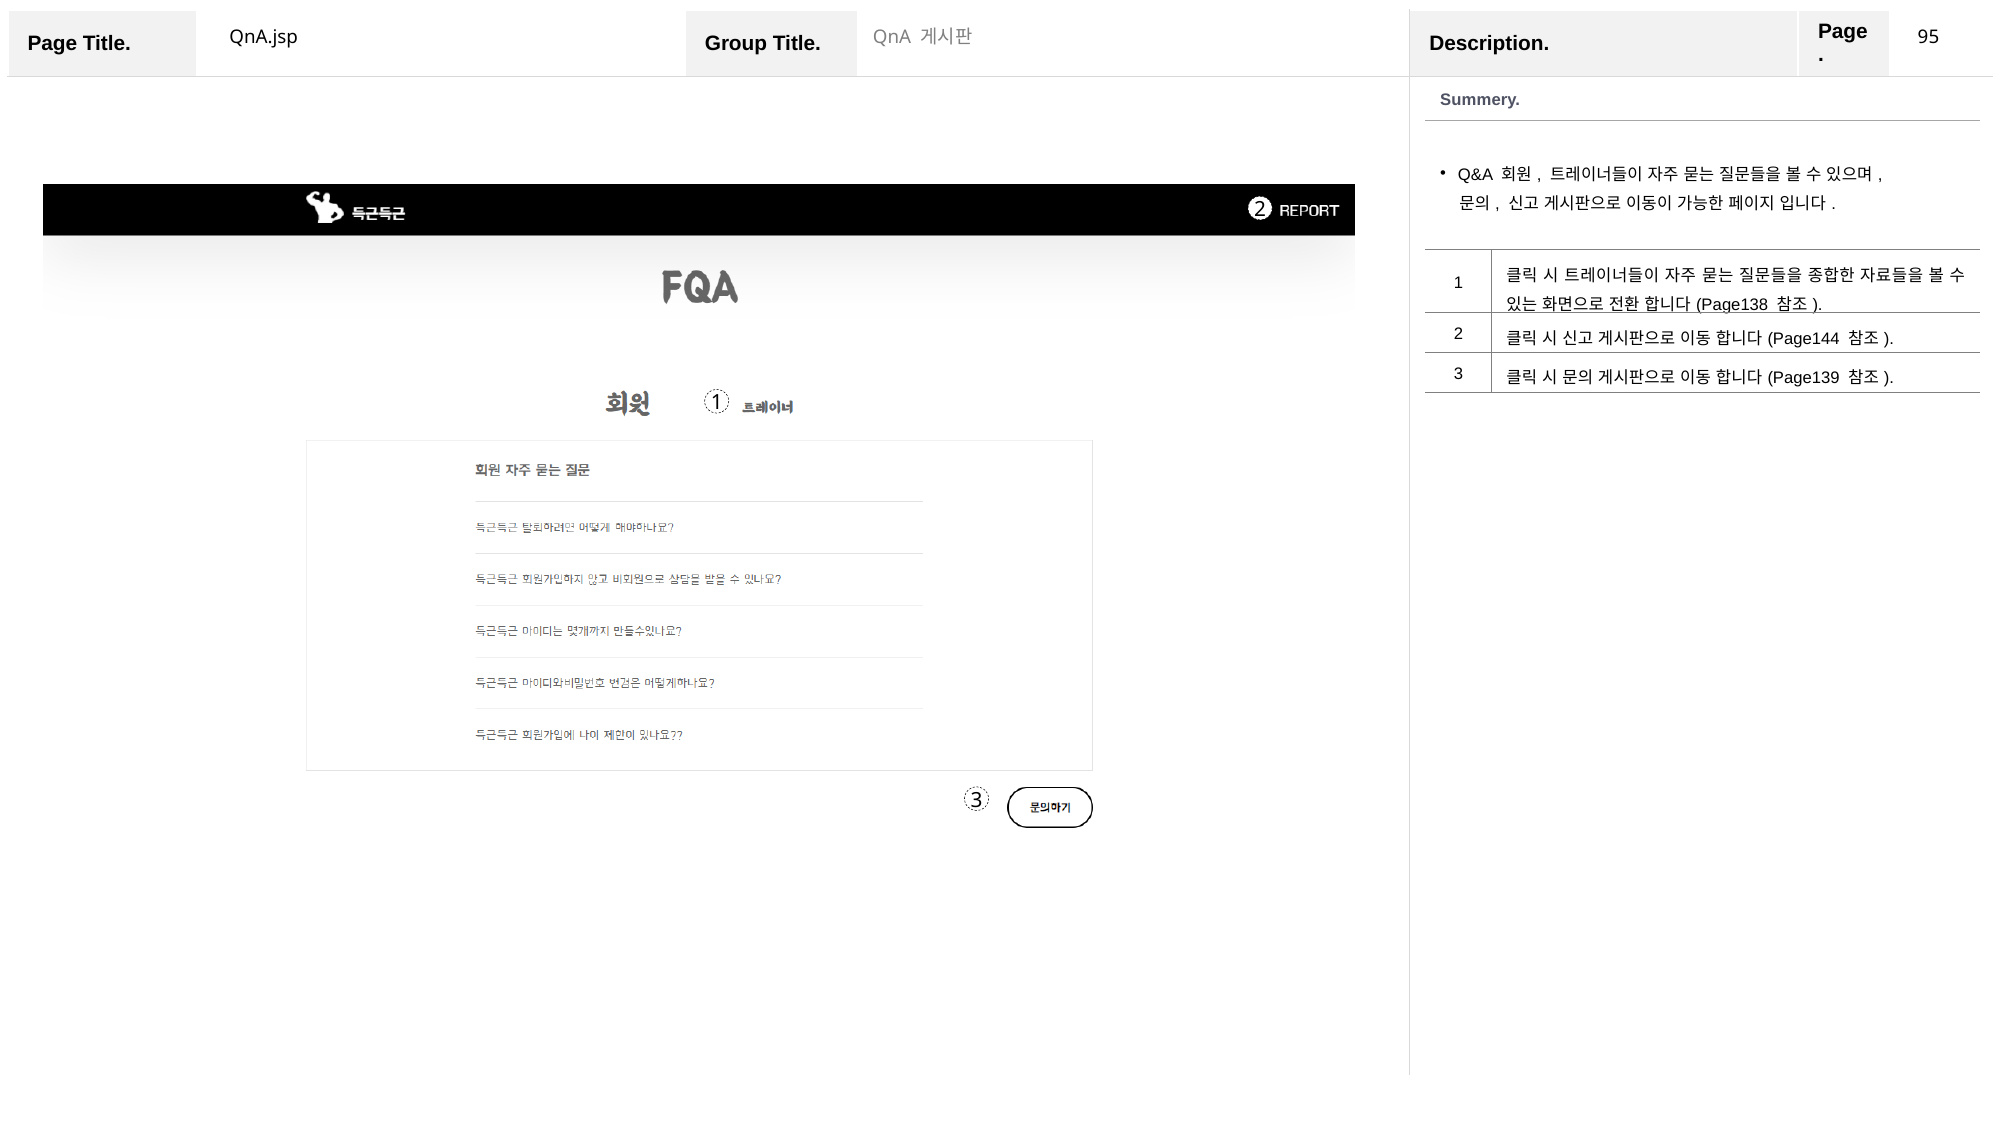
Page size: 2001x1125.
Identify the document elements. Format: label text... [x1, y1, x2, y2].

table_cell 클릭 시 트레이너들이 자주 묻는 질문들을 종합한 자료들을 볼 수 있는 화면으로 전환 합니다(Page138 참조). [1492, 250, 1980, 312]
table_cell 클릭 시 문의 게시판으로 이동 합니다(Page139 참조). [1492, 353, 1980, 392]
table_cell 3 [1425, 353, 1491, 392]
table_cell 클릭 시 신고 게시판으로 이동 합니다(Page144 참조). [1492, 313, 1980, 352]
table_cell 2 [1425, 313, 1491, 352]
table_cell 1 [1425, 250, 1491, 312]
list QnA 게시판 [858, 18, 1405, 55]
picture [42, 184, 1355, 957]
table_header Summery. [1425, 78, 1980, 120]
list QnA.jsp [196, 18, 684, 55]
text_box 95 [1902, 17, 2000, 58]
table_cell Q&A 회원, 트레이너들이 자주 묻는 질문들을 볼 수 있으며, 문의, 신고 게시판으로 이동이 가능한 페이지 입니다. [1425, 121, 1980, 249]
